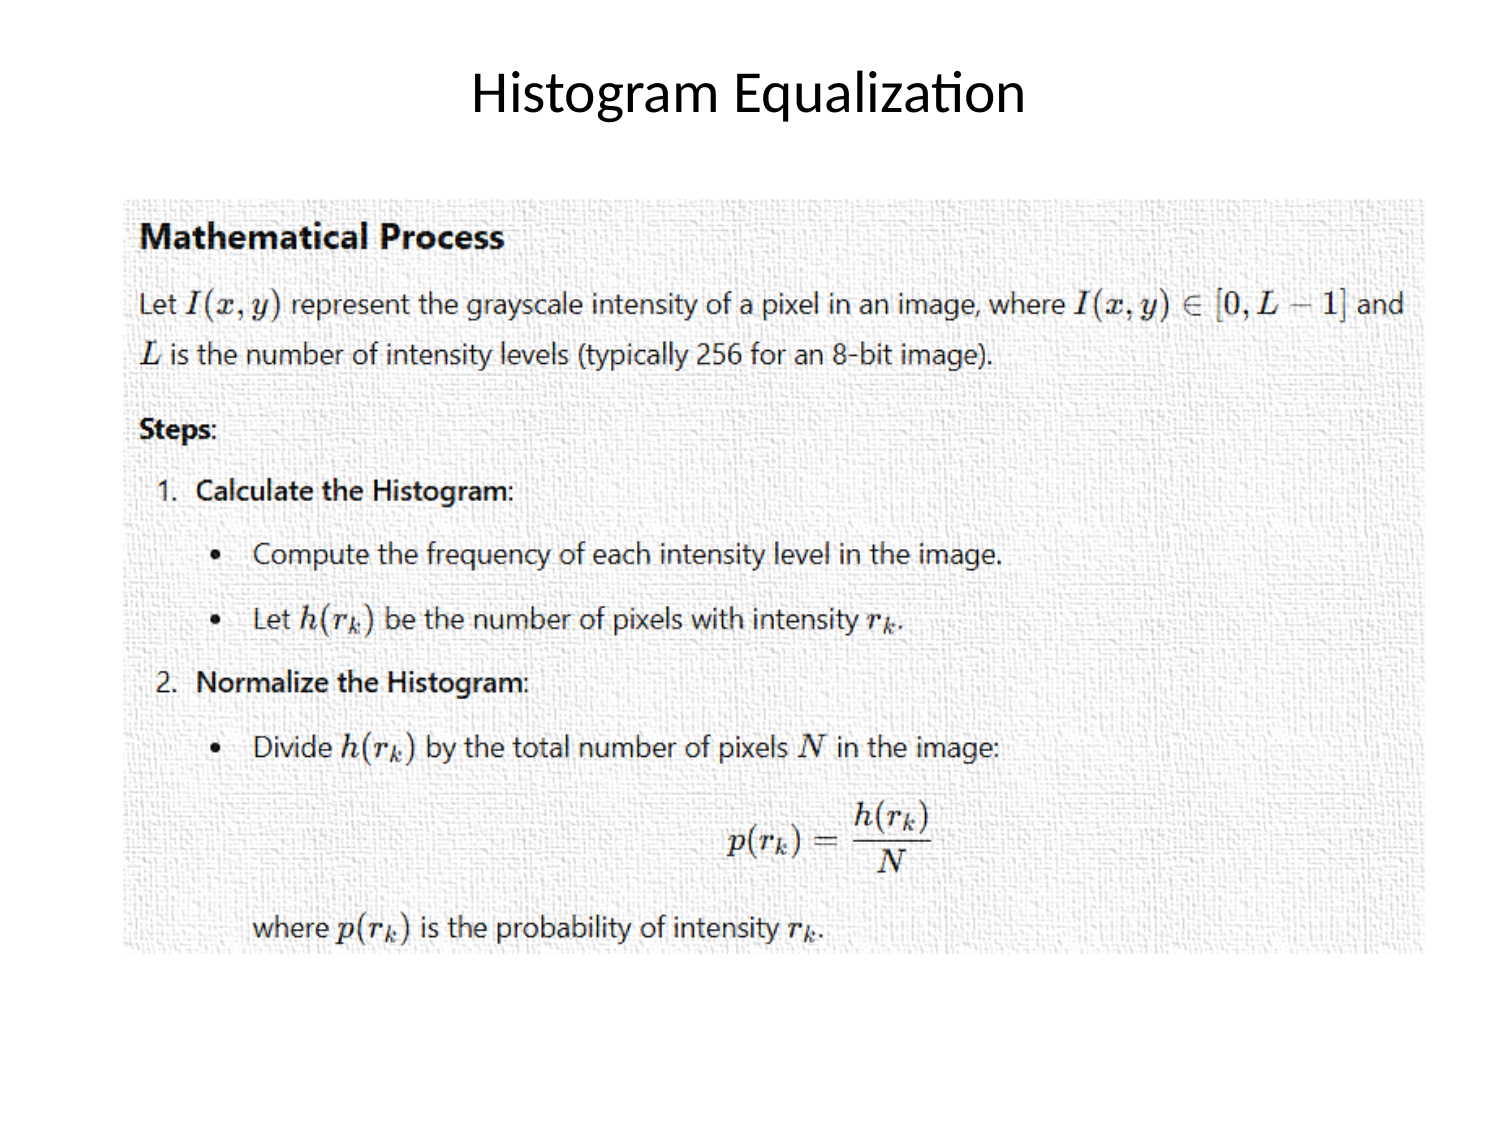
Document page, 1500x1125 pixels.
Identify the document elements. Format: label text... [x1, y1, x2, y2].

title Histogram Equalization [75, 45, 1425, 133]
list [123, 198, 1426, 955]
